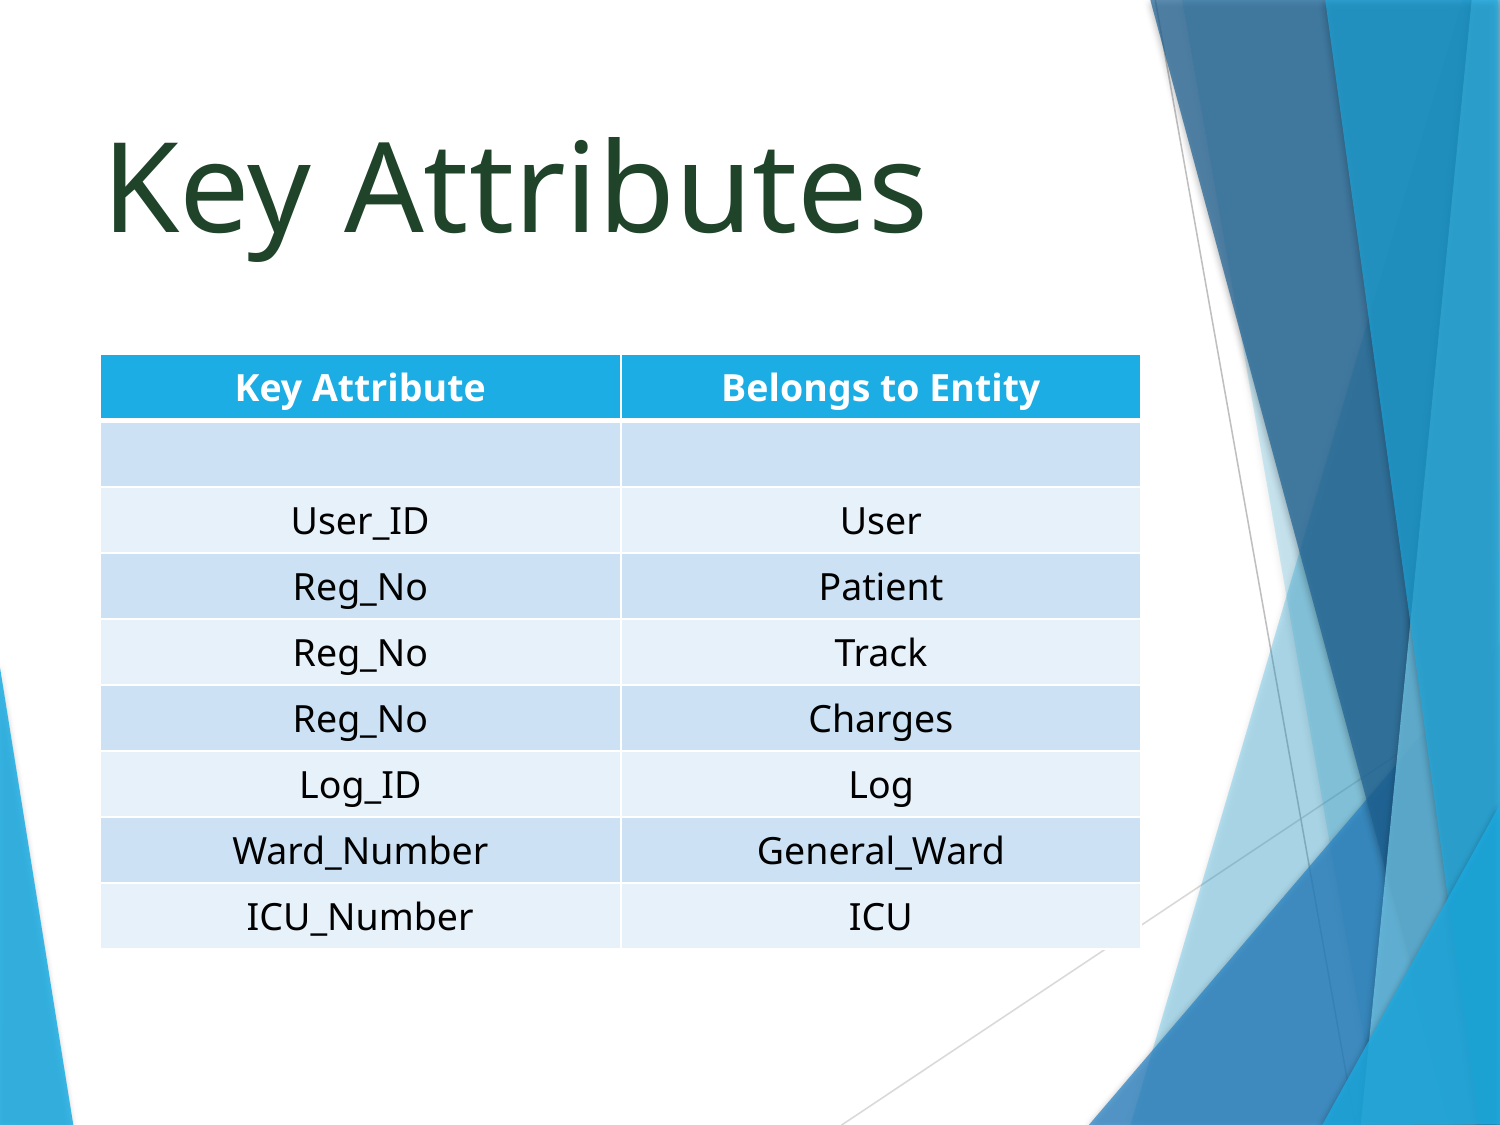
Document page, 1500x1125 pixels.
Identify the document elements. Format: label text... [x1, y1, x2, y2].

table_cell User [622, 488, 1140, 552]
table_cell General_Ward [622, 818, 1140, 882]
table_cell Patient [622, 554, 1140, 618]
table_cell Reg_No [101, 686, 620, 750]
table_cell Track [622, 620, 1140, 684]
table_cell ICU [622, 884, 1140, 948]
table_cell Log_ID [101, 752, 620, 816]
title Key Attributes [87, 99, 1129, 317]
table_cell User_ID [101, 488, 620, 552]
table_cell [101, 423, 620, 486]
table_cell Log [622, 752, 1140, 816]
table_cell ICU_Number [101, 884, 620, 948]
table_cell Charges [622, 686, 1140, 750]
table_cell Reg_No [101, 554, 620, 618]
table_cell Reg_No [101, 620, 620, 684]
table_cell Ward_Number [101, 818, 620, 882]
table_header Key Attribute [101, 355, 620, 418]
table_header Belongs to Entity [622, 355, 1140, 418]
table_cell [622, 423, 1140, 486]
